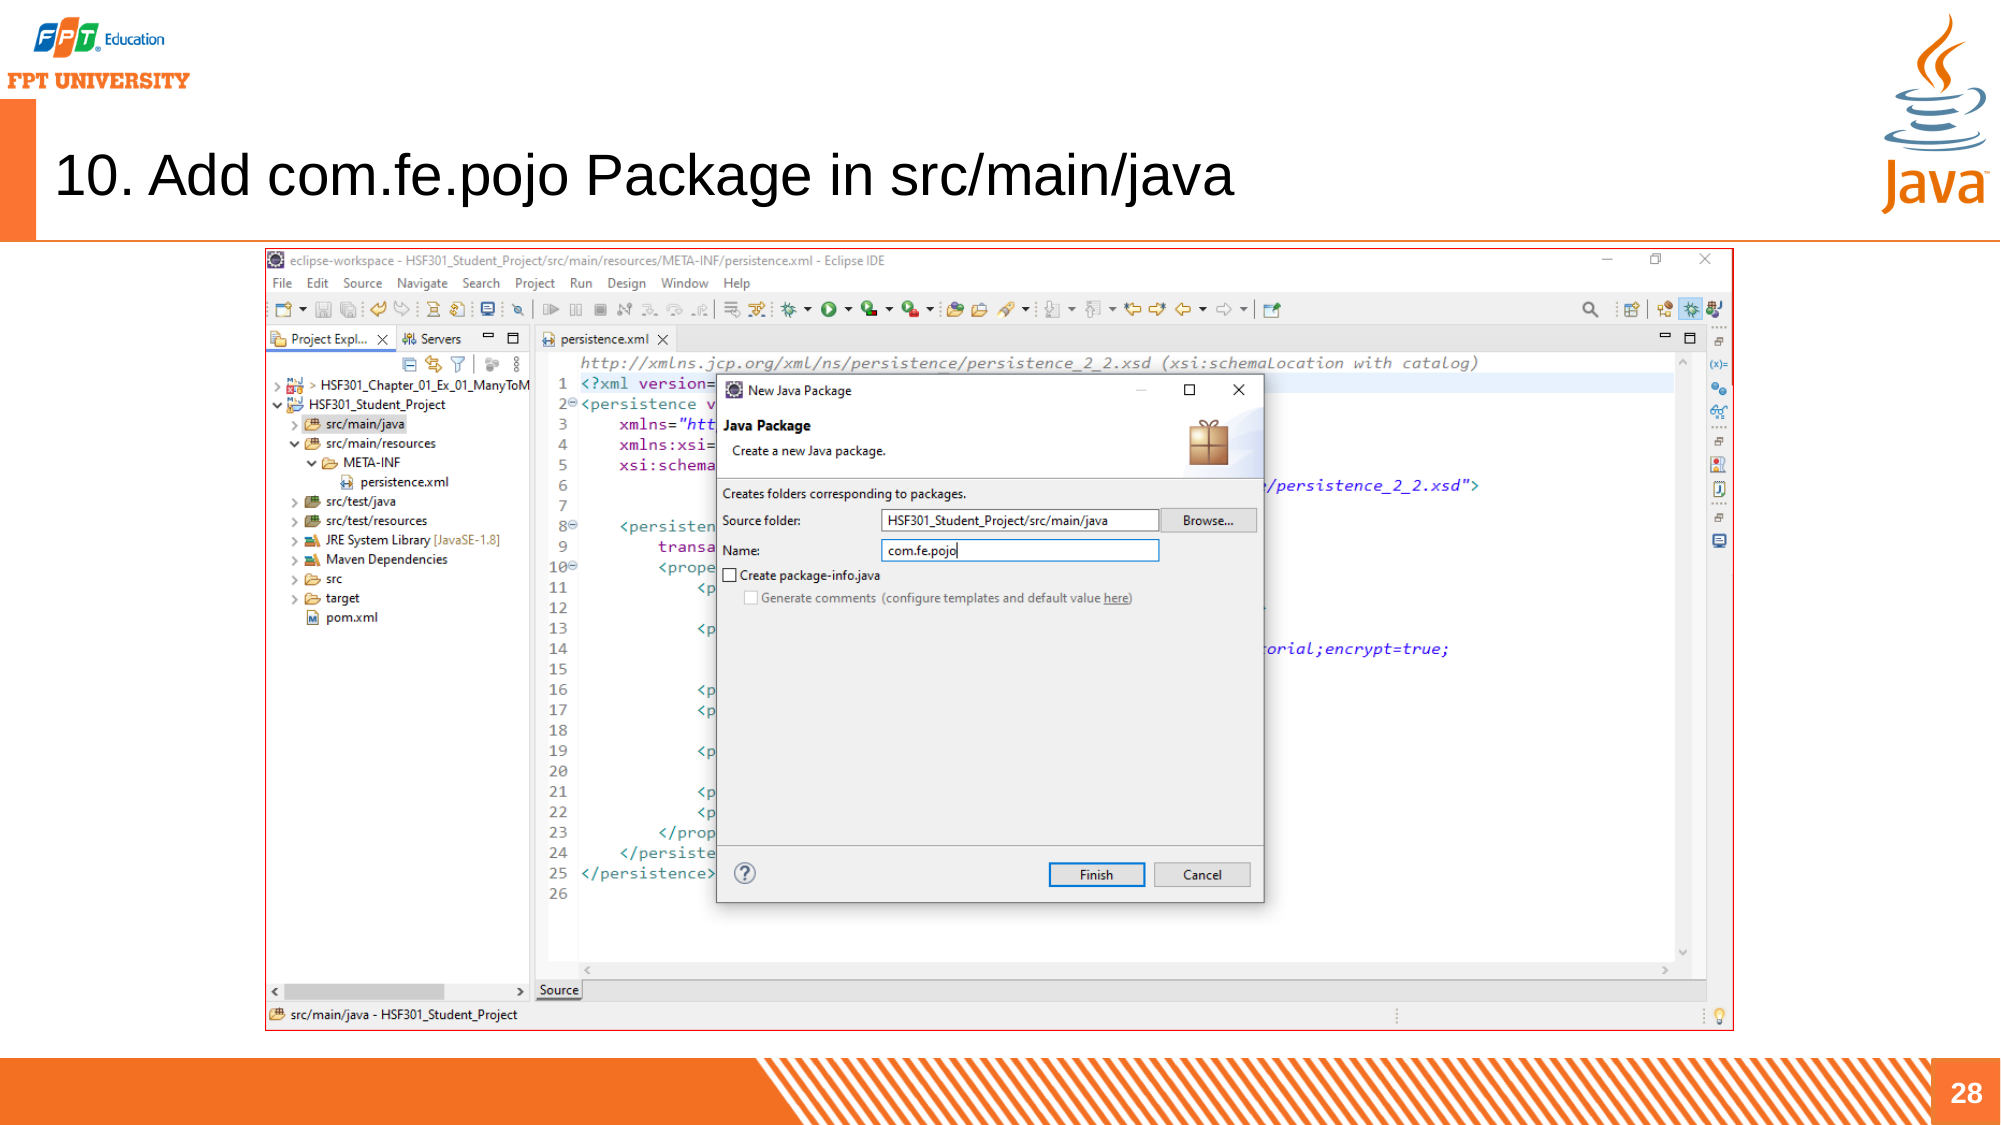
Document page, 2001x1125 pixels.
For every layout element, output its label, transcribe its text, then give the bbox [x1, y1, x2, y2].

slide_number 28 [1933, 1059, 2000, 1124]
picture [1868, 4, 2000, 226]
title 10. Add com.fe.pojo Package in src/main/java [39, 123, 1872, 230]
picture [265, 247, 1735, 1031]
picture [0, 2, 197, 99]
picture [0, 1058, 1934, 1125]
